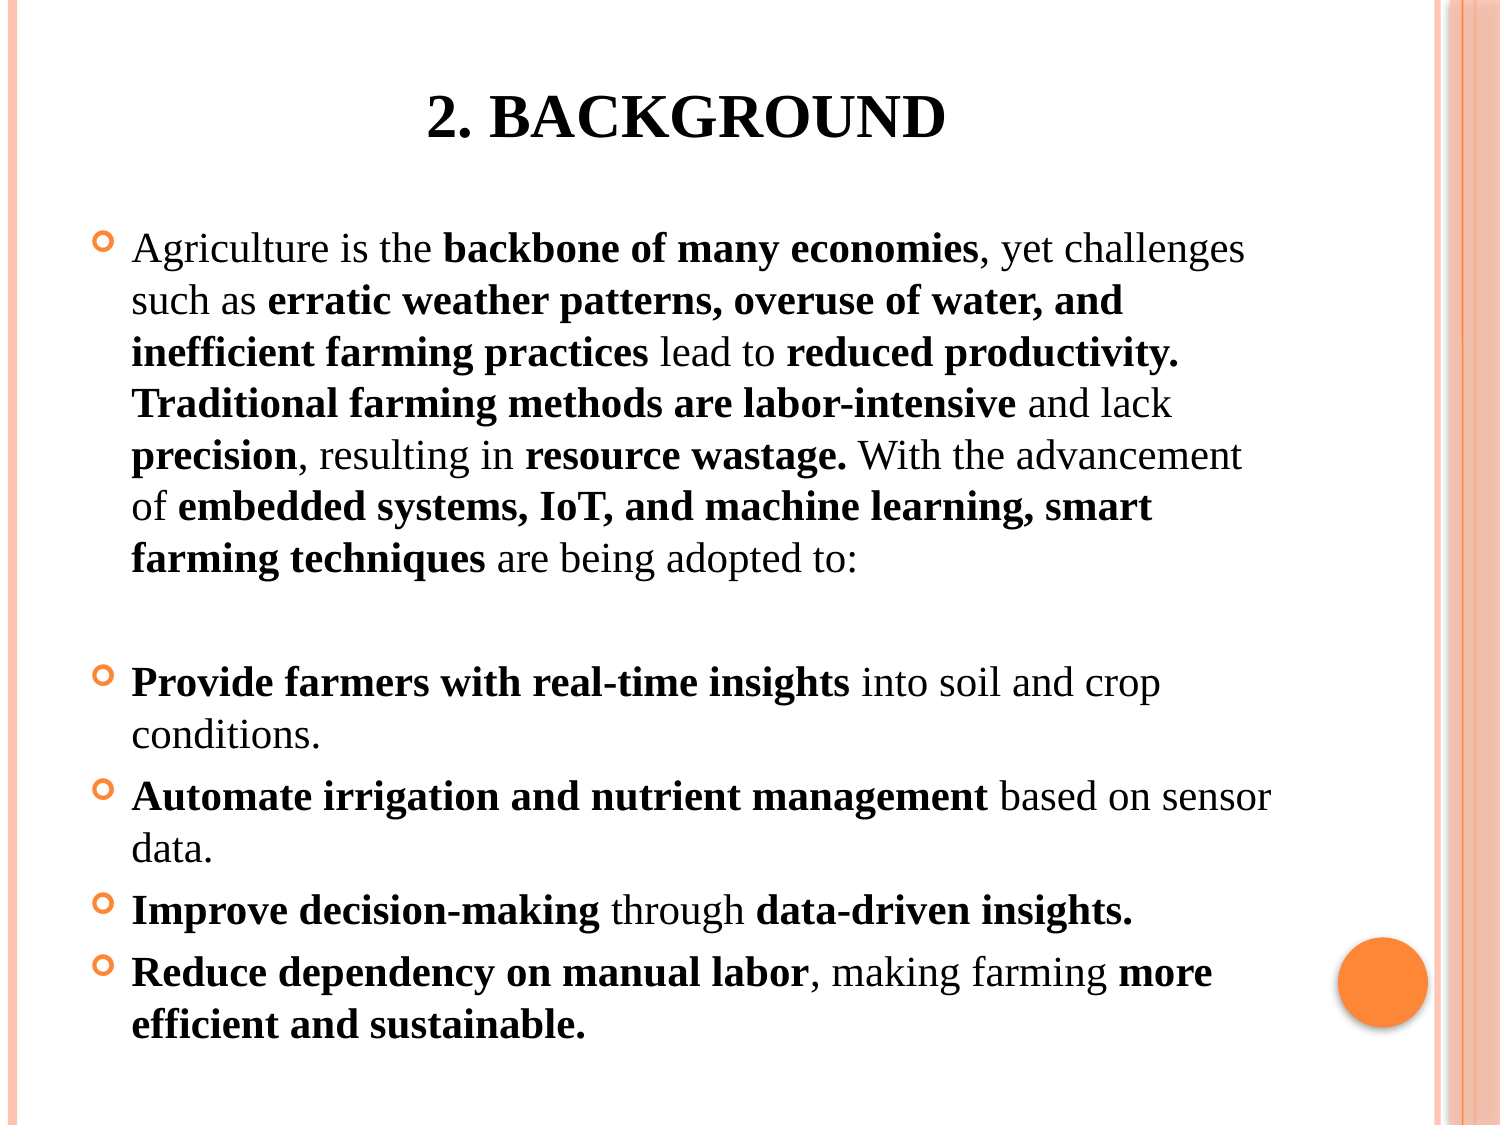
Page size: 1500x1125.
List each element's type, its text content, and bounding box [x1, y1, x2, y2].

list Agriculture is the backbone of many economies, yet challenges such as erratic weather patterns, overuse of water, and inefficient farming practices lead to reduced productivity. Traditional farming methods are labor-intensive and lack precision, resulting in resource wastage. With the advancement of embedded systems, IoT, and machine learning, smart farming techniques are being adopted to: Provide farmers with real-time insights into soil and crop conditions. Automate irrigation and nutrient management based on sensor data. Improve decision-making through data-driven insights. Reduce dependency on manual labor, making farming more efficient and sustainable. [75, 212, 1300, 1062]
title 2. BACKGROUND [75, 45, 1300, 212]
